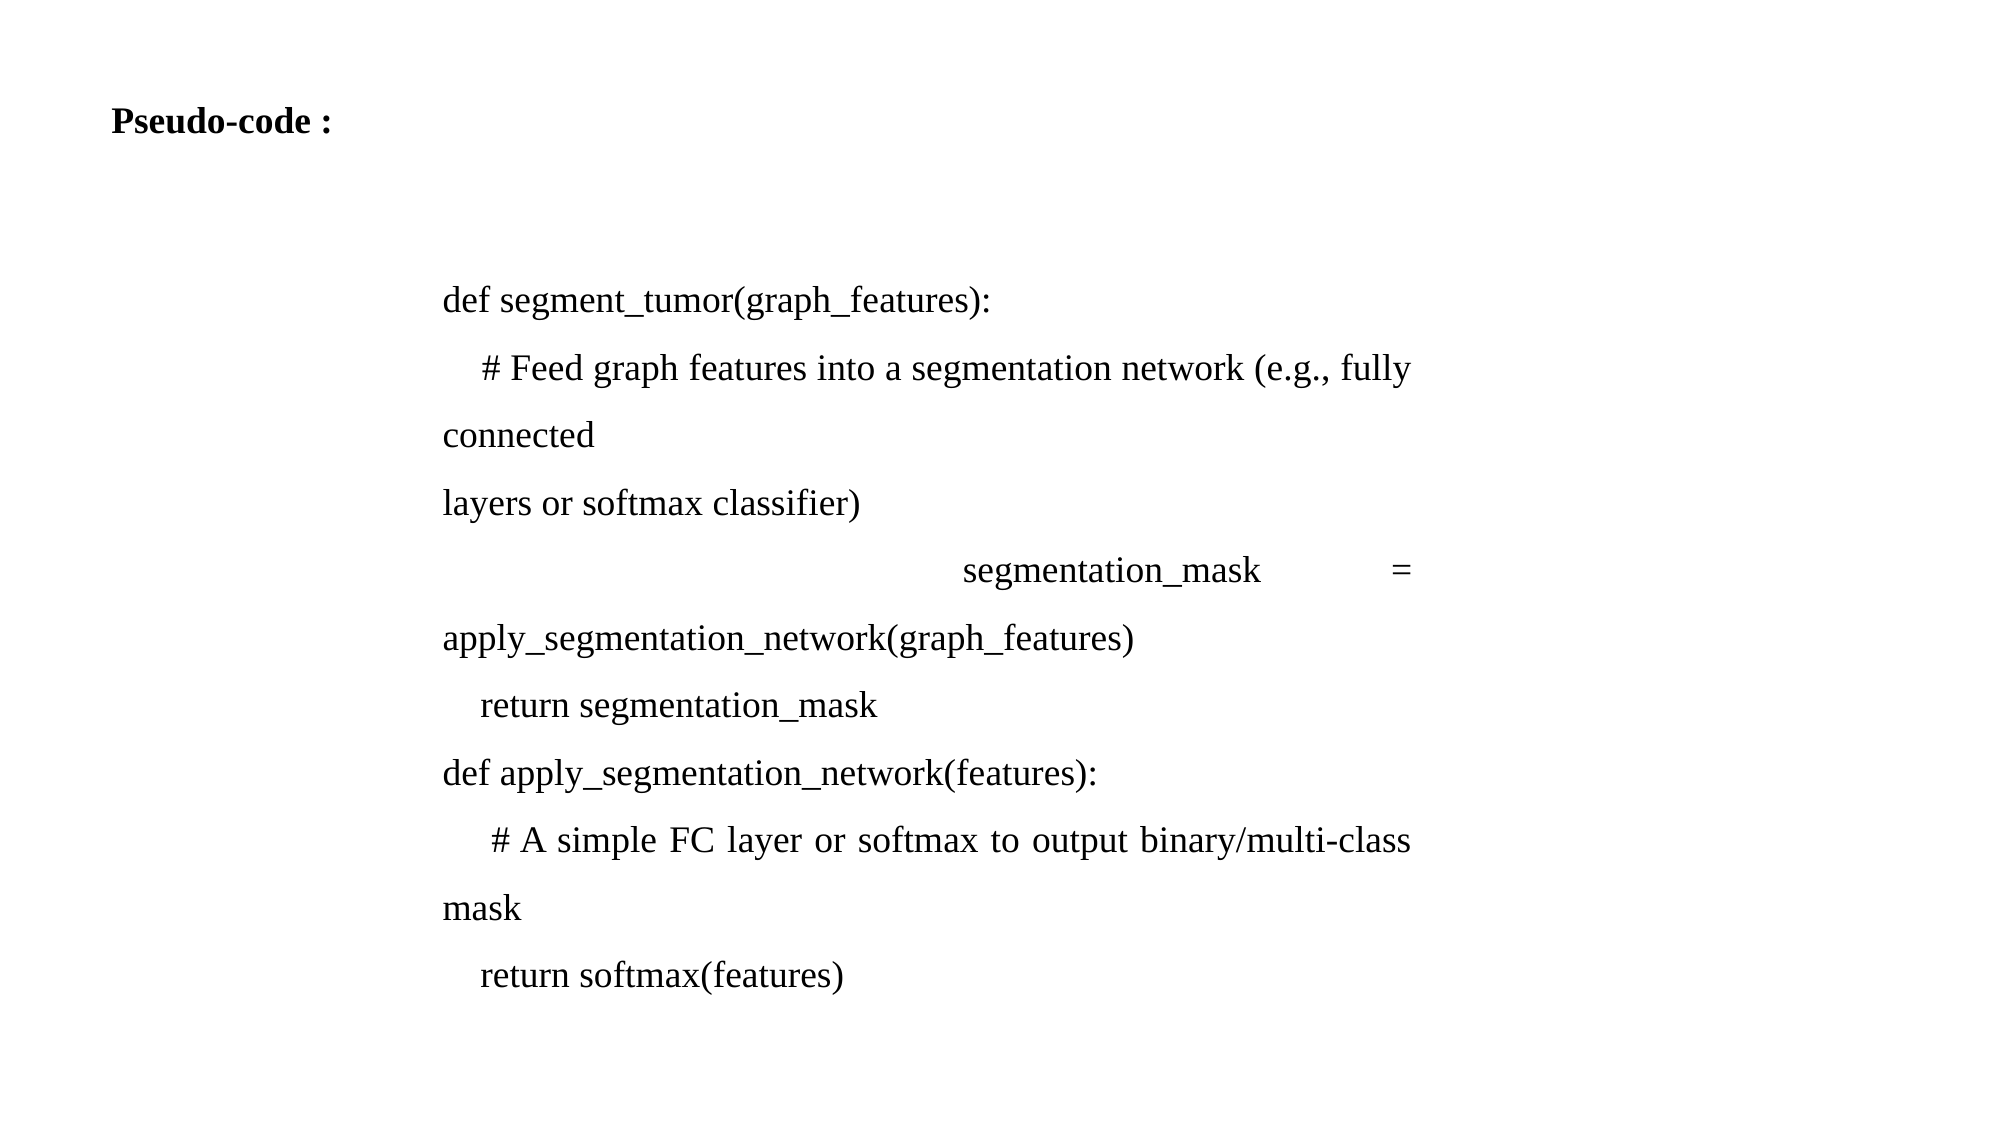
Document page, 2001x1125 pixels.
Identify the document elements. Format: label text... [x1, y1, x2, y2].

text_box def segment_tumor(graph_features): # Feed graph features into a segmentation network (e.g., fully connected layers or softmax classifier) segmentation_mask = apply_segmentation_network(graph_features) return segmentation_mask def apply_segmentation_network(features): # A simple FC layer or softmax to output binary/multi-class mask return softmax(features) [427, 245, 1428, 1003]
text_box Pseudo-code : [96, 89, 500, 149]
